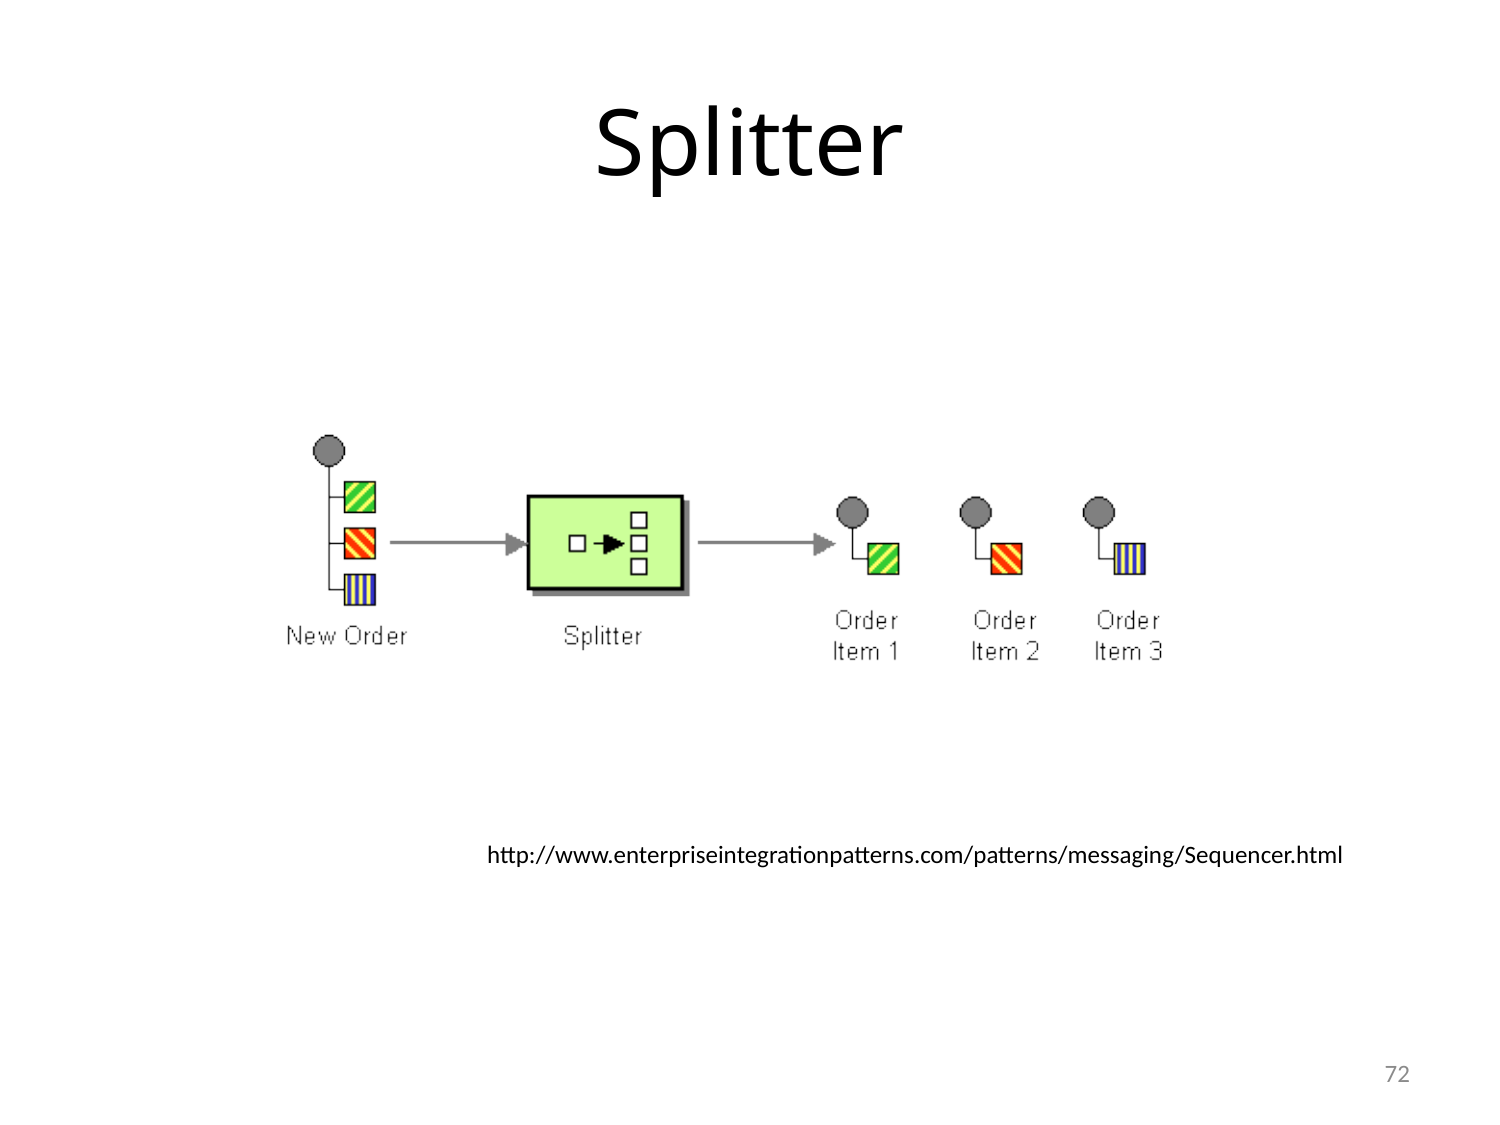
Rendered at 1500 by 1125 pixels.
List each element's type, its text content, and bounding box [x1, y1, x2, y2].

text_box http://www.enterpriseintegrationpatterns.com/patterns/messaging/Sequencer.html [419, 831, 1360, 877]
picture [266, 433, 1186, 677]
slide_number 72 [1074, 1042, 1425, 1103]
title Splitter [75, 45, 1425, 233]
